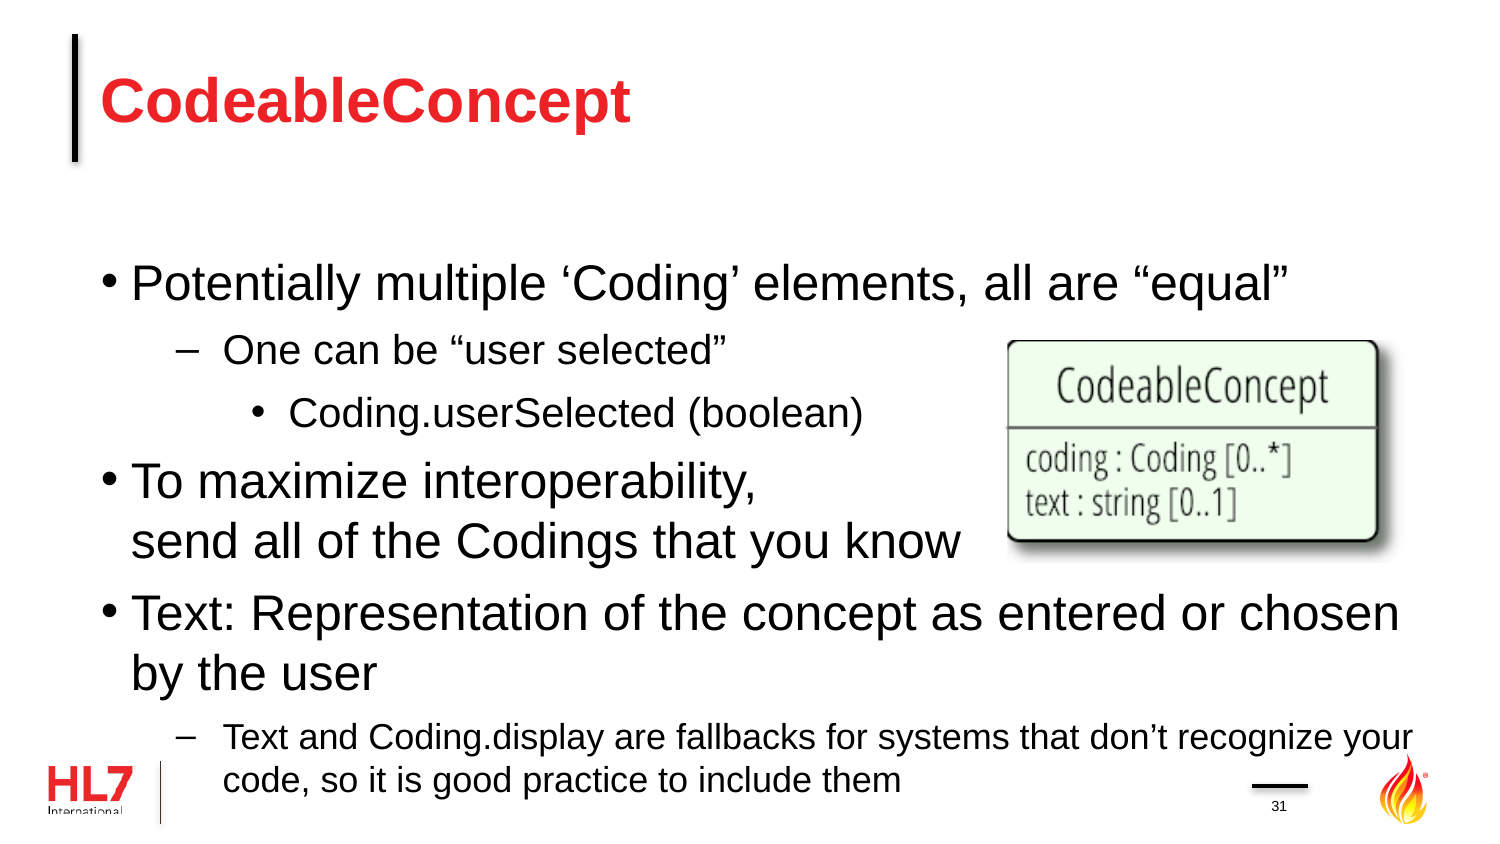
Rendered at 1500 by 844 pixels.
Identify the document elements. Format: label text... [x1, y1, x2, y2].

list Potentially multiple ‘Coding’ elements, all are “equal” One can be “user selected” Coding.userSelected (boolean) To maximize interoperability, send all of the Codings that you know Text: Representation of the concept as entered or chosen by the user Text and Coding.display are fallbacks for systems that don’t recognize your code, so it is good practice to include them [100, 250, 1451, 731]
slide_number 31 [1257, 788, 1302, 815]
title CodeableConcept [100, 33, 1451, 163]
picture [1380, 753, 1428, 824]
picture [966, 340, 1414, 563]
